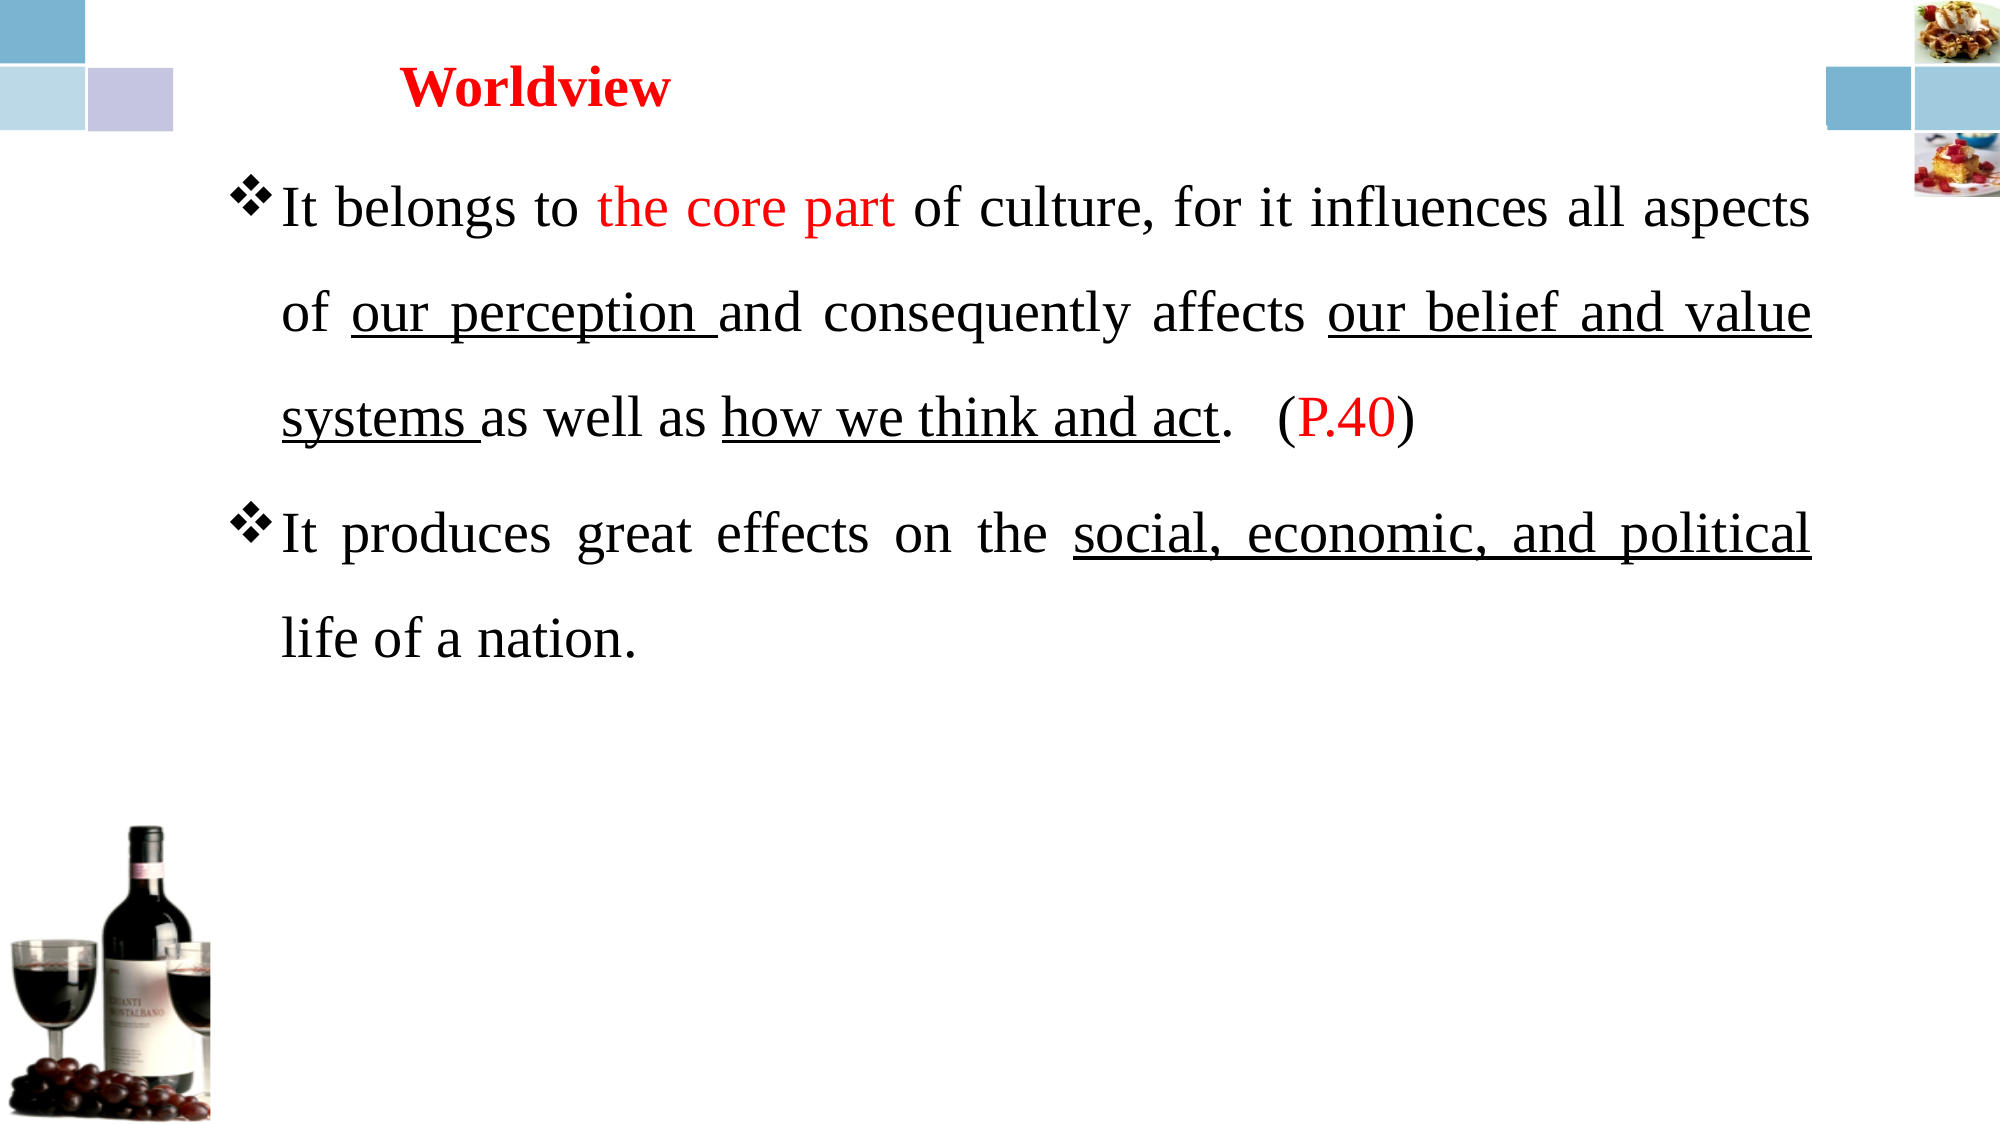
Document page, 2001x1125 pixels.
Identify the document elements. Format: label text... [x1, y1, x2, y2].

picture [1914, 0, 2000, 63]
picture [0, 824, 210, 1125]
list It belongs to the core part of culture, for it influences all aspects of our perception and consequently affects our belief and value systems as well as how we think and act. (P.40) It produces great effects on the social, economic, and political life of a nation. [210, 125, 1828, 1125]
picture [1914, 133, 2000, 197]
title Worldview [384, 18, 1601, 112]
